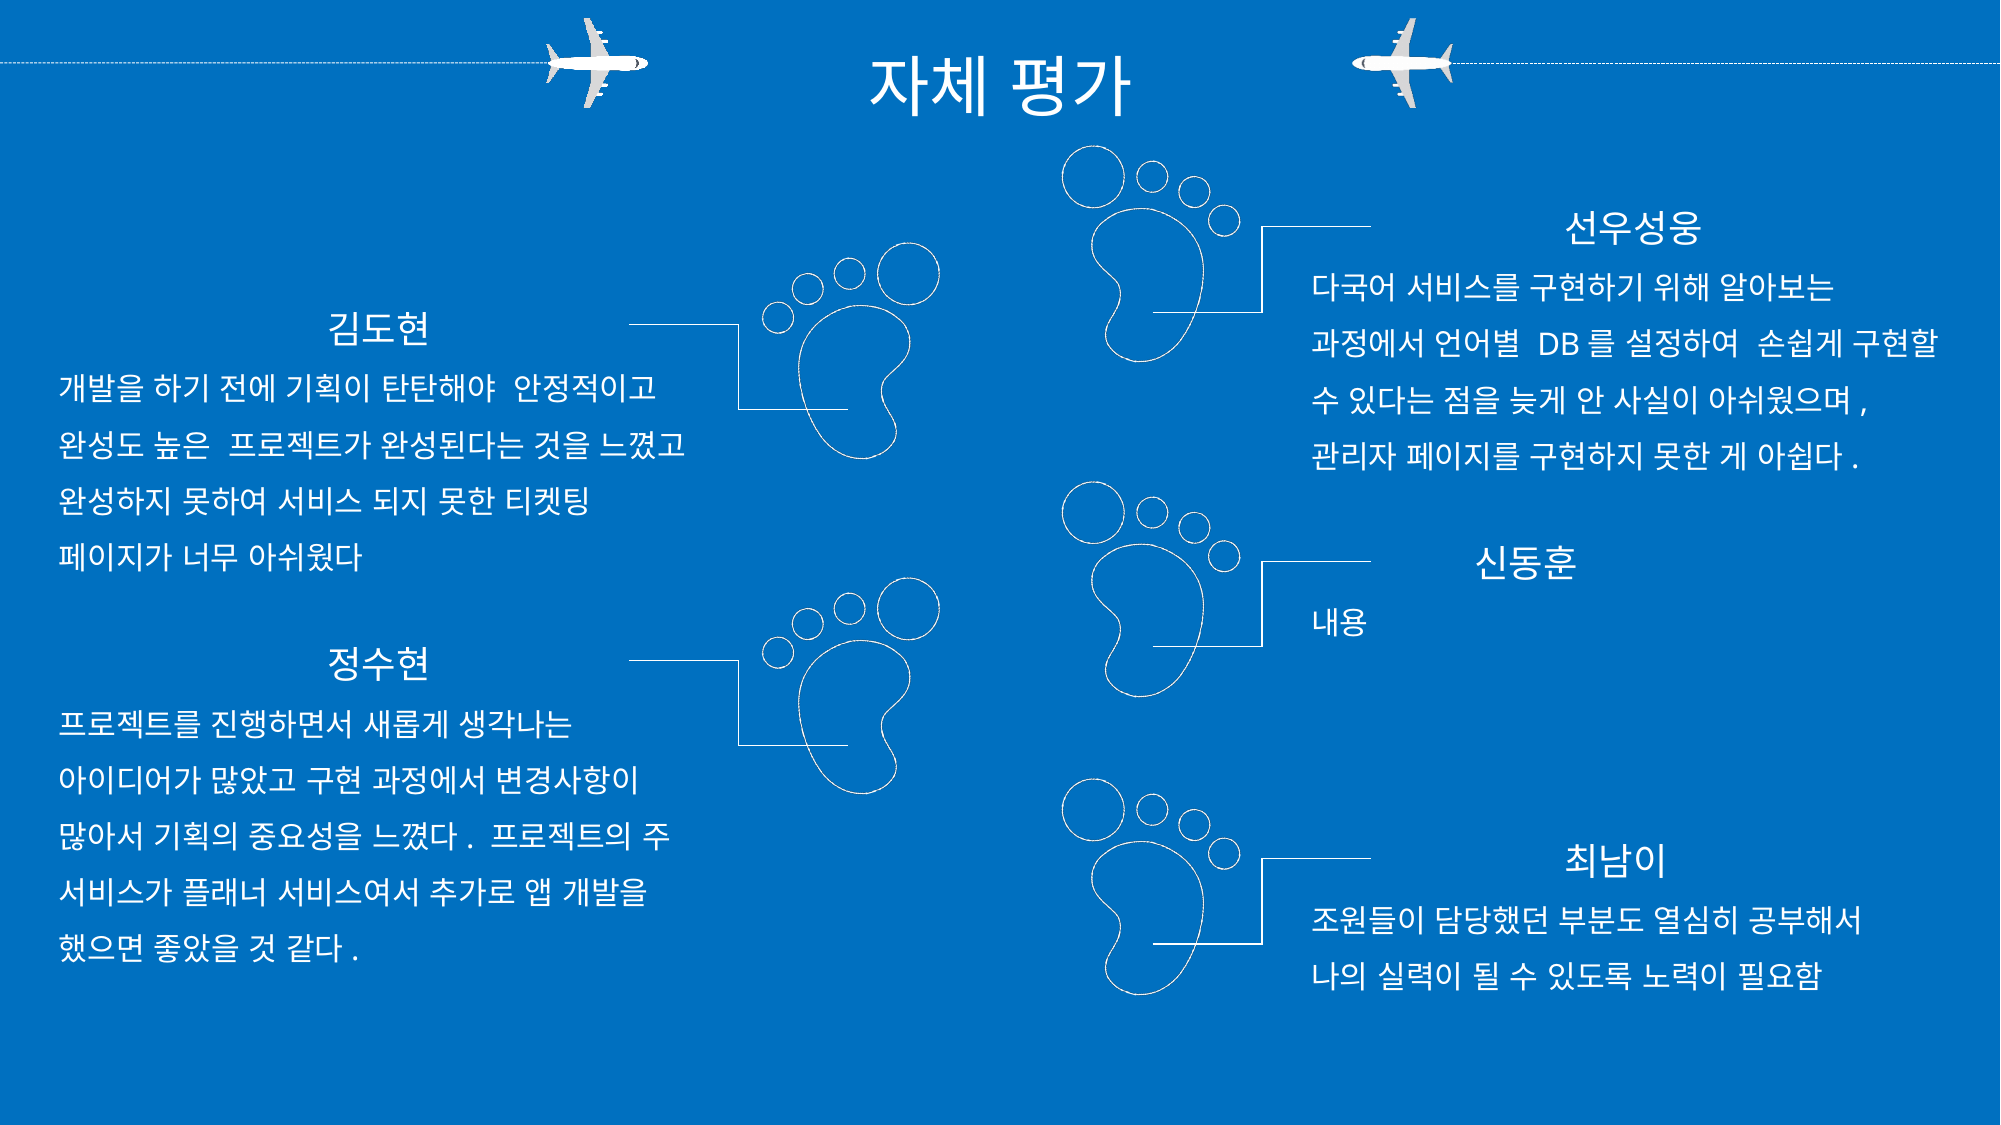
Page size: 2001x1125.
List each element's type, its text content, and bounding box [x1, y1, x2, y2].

text_box 선우성웅 다국어 서비스를 구현하기 위해 알아보는 과정에서 언어별 DB를 설정하여 손쉽게 구현할 수 있다는 점을 늦게 안 사실이 아쉬웠으며, 관리자 페이지를 구현하지 못한 게 아쉽다. [1296, 174, 1971, 482]
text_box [628, 324, 848, 410]
picture [1020, 139, 1249, 378]
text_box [1152, 226, 1372, 313]
text_box 신동훈 내용 [1296, 510, 1756, 649]
text_box 최남이 조원들이 담당했던 부분도 열심히 공부해서 나의 실력이 될 수 있도록 노력이 필요함 [1296, 807, 1936, 1003]
text_box 자체 평가 [683, 0, 1318, 132]
picture [1020, 475, 1249, 713]
text_box 정수현 프로젝트를 진행하면서 새롭게 생각나는 아이디어가 많았고 구현 과정에서 변경사항이 많아서 기획의 중요성을 느꼈다. 프로젝트의 주 서비스가 플래너 서비스여서 추가로 앱 개발을 했으면 좋았을 것 같다. [43, 611, 715, 975]
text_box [1152, 561, 1372, 647]
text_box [628, 660, 848, 746]
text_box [1152, 858, 1372, 945]
picture [753, 236, 981, 475]
picture [1020, 772, 1249, 1011]
text_box 김도현 개발을 하기 전에 기획이 탄탄해야 안정적이고 완성도 높은 프로젝트가 완성된다는 것을 느꼈고 완성하지 못하여 서비스 되지 못한 티켓팅 페이지가 너무 아쉬웠다 [43, 276, 715, 583]
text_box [1352, 18, 2000, 108]
picture [753, 571, 981, 810]
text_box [0, 18, 648, 108]
